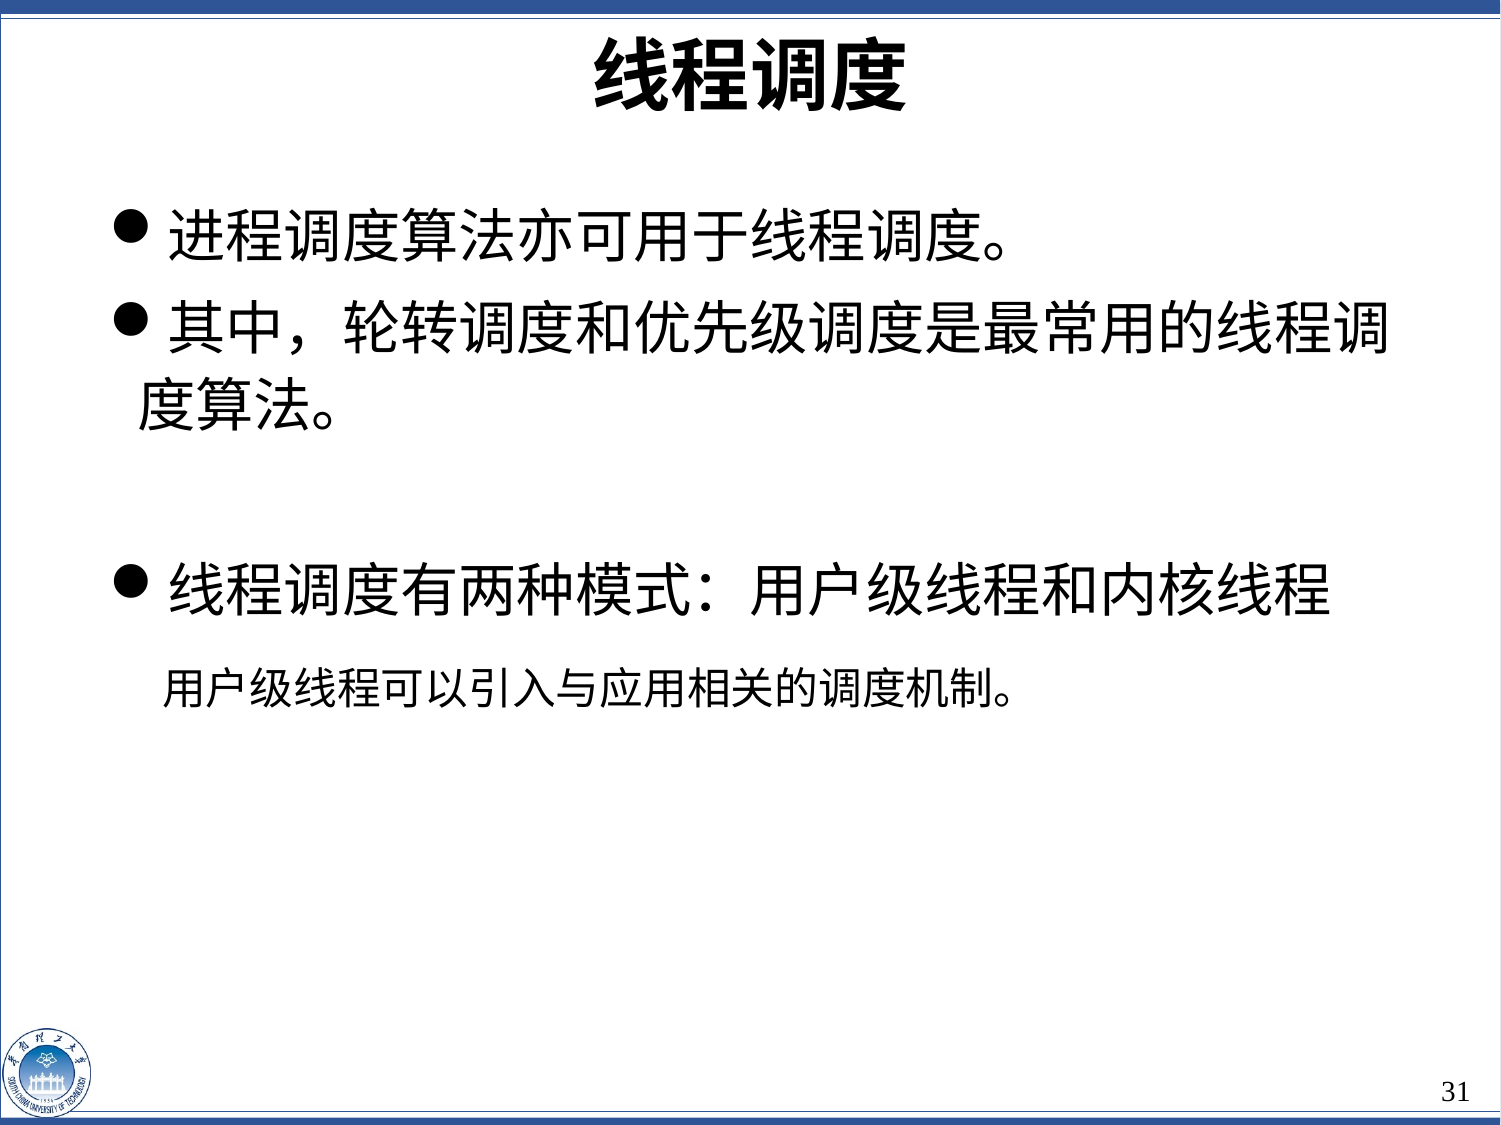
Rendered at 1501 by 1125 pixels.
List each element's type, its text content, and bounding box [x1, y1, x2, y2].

picture [2, 1028, 91, 1117]
title 线程调度 [0, 0, 1501, 158]
text_box 31 [1404, 1064, 1486, 1125]
list 进程调度算法亦可用于线程调度。 其中，轮转调度和优先级调度是最常用的线程调度算法。 线程调度有两种模式：用户级线程和内核线程 用户级线程可以引入与应用相关的调度机制。 [94, 184, 1423, 1049]
